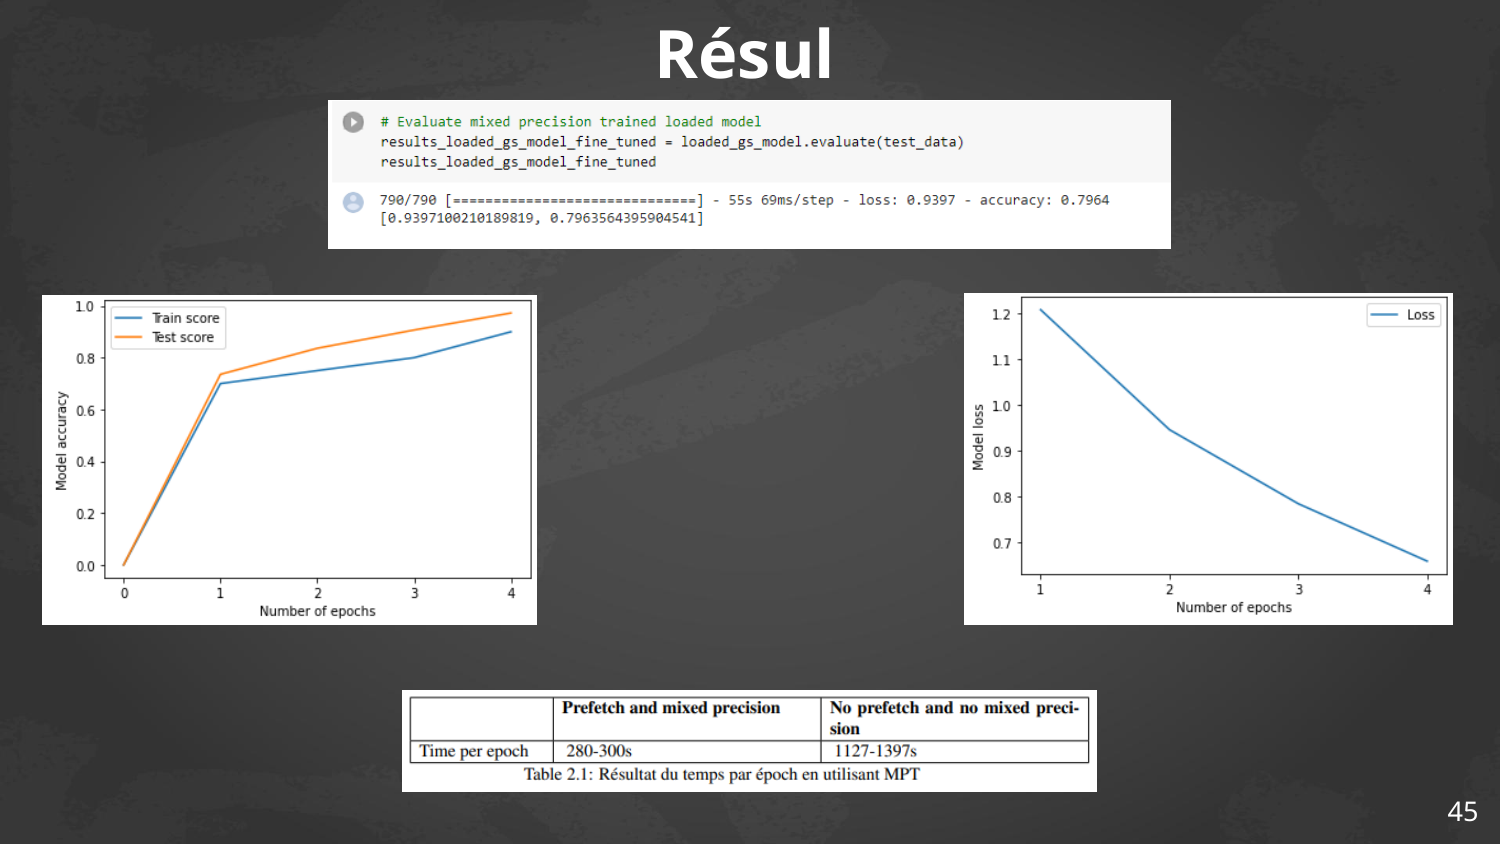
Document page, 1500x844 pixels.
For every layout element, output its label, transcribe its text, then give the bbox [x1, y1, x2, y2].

text_box Résultat [639, 4, 861, 98]
slide_number ‹#› [1403, 779, 1494, 844]
picture [0, 0, 1500, 844]
